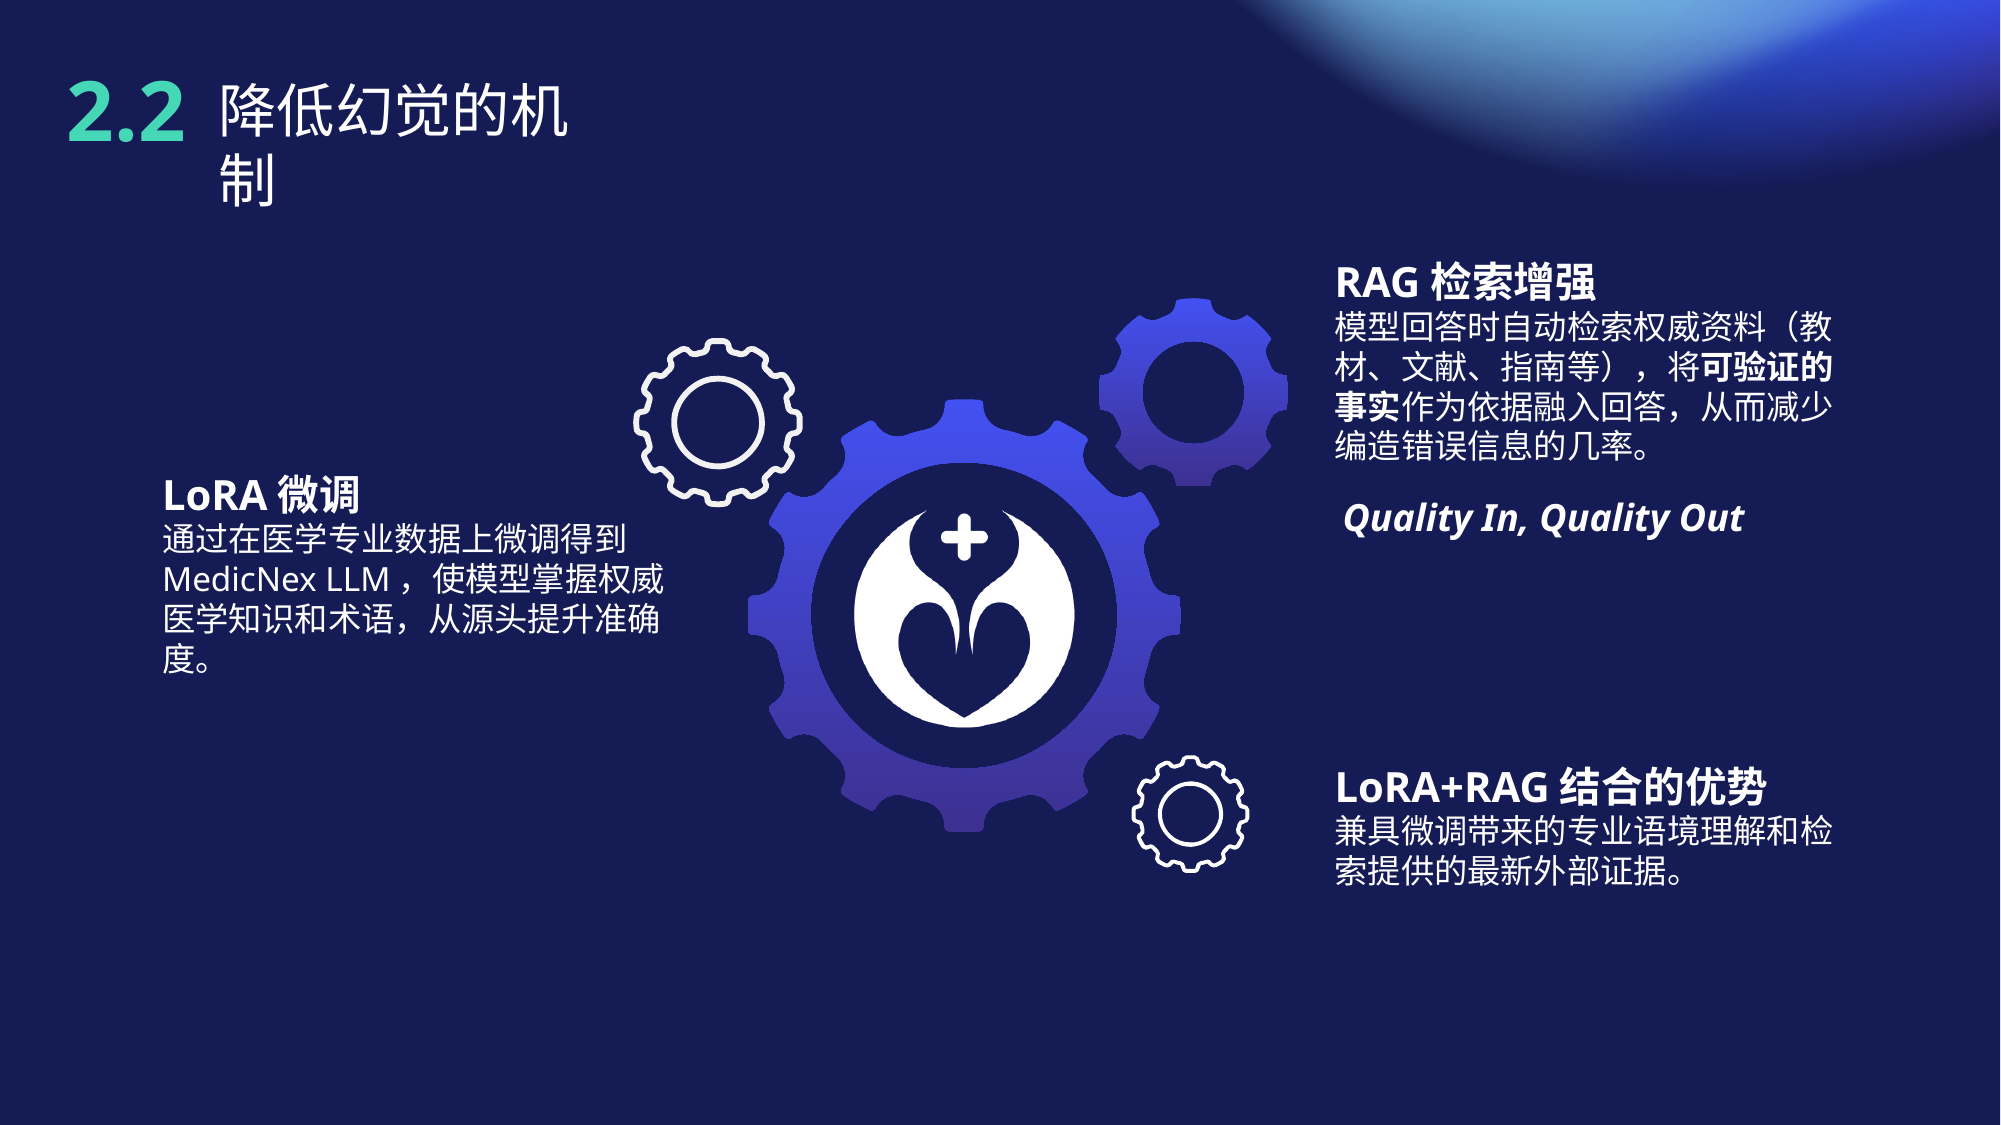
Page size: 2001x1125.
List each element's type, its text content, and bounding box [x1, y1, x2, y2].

text_box [1098, 297, 1289, 488]
text_box [746, 486, 824, 745]
text_box [1104, 485, 1182, 746]
text_box [1131, 755, 1250, 873]
text_box [838, 759, 1091, 833]
picture [0, 0, 2001, 1125]
text_box [832, 398, 1097, 478]
text_box 2.2 [33, 50, 220, 165]
text_box RAG检索增强 模型回答时自动检索权威资料（教材、文献、指南等），将可验证的事实作为依据融入回答，从而减少编造错误信息的几率。 [1319, 223, 1851, 473]
text_box LoRA微调 通过在医学专业数据上微调得到MedicNex LLM，使模型掌握权威医学知识和术语，从源头提升准确度。 [147, 436, 706, 686]
text_box 降低幻觉的机制 [204, 66, 625, 222]
text_box Quality In, Quality Out [1327, 486, 1843, 546]
text_box LoRA+RAG结合的优势 兼具微调带来的专业语境理解和检索提供的最新外部证据。 [1319, 728, 1851, 898]
text_box [633, 338, 803, 508]
